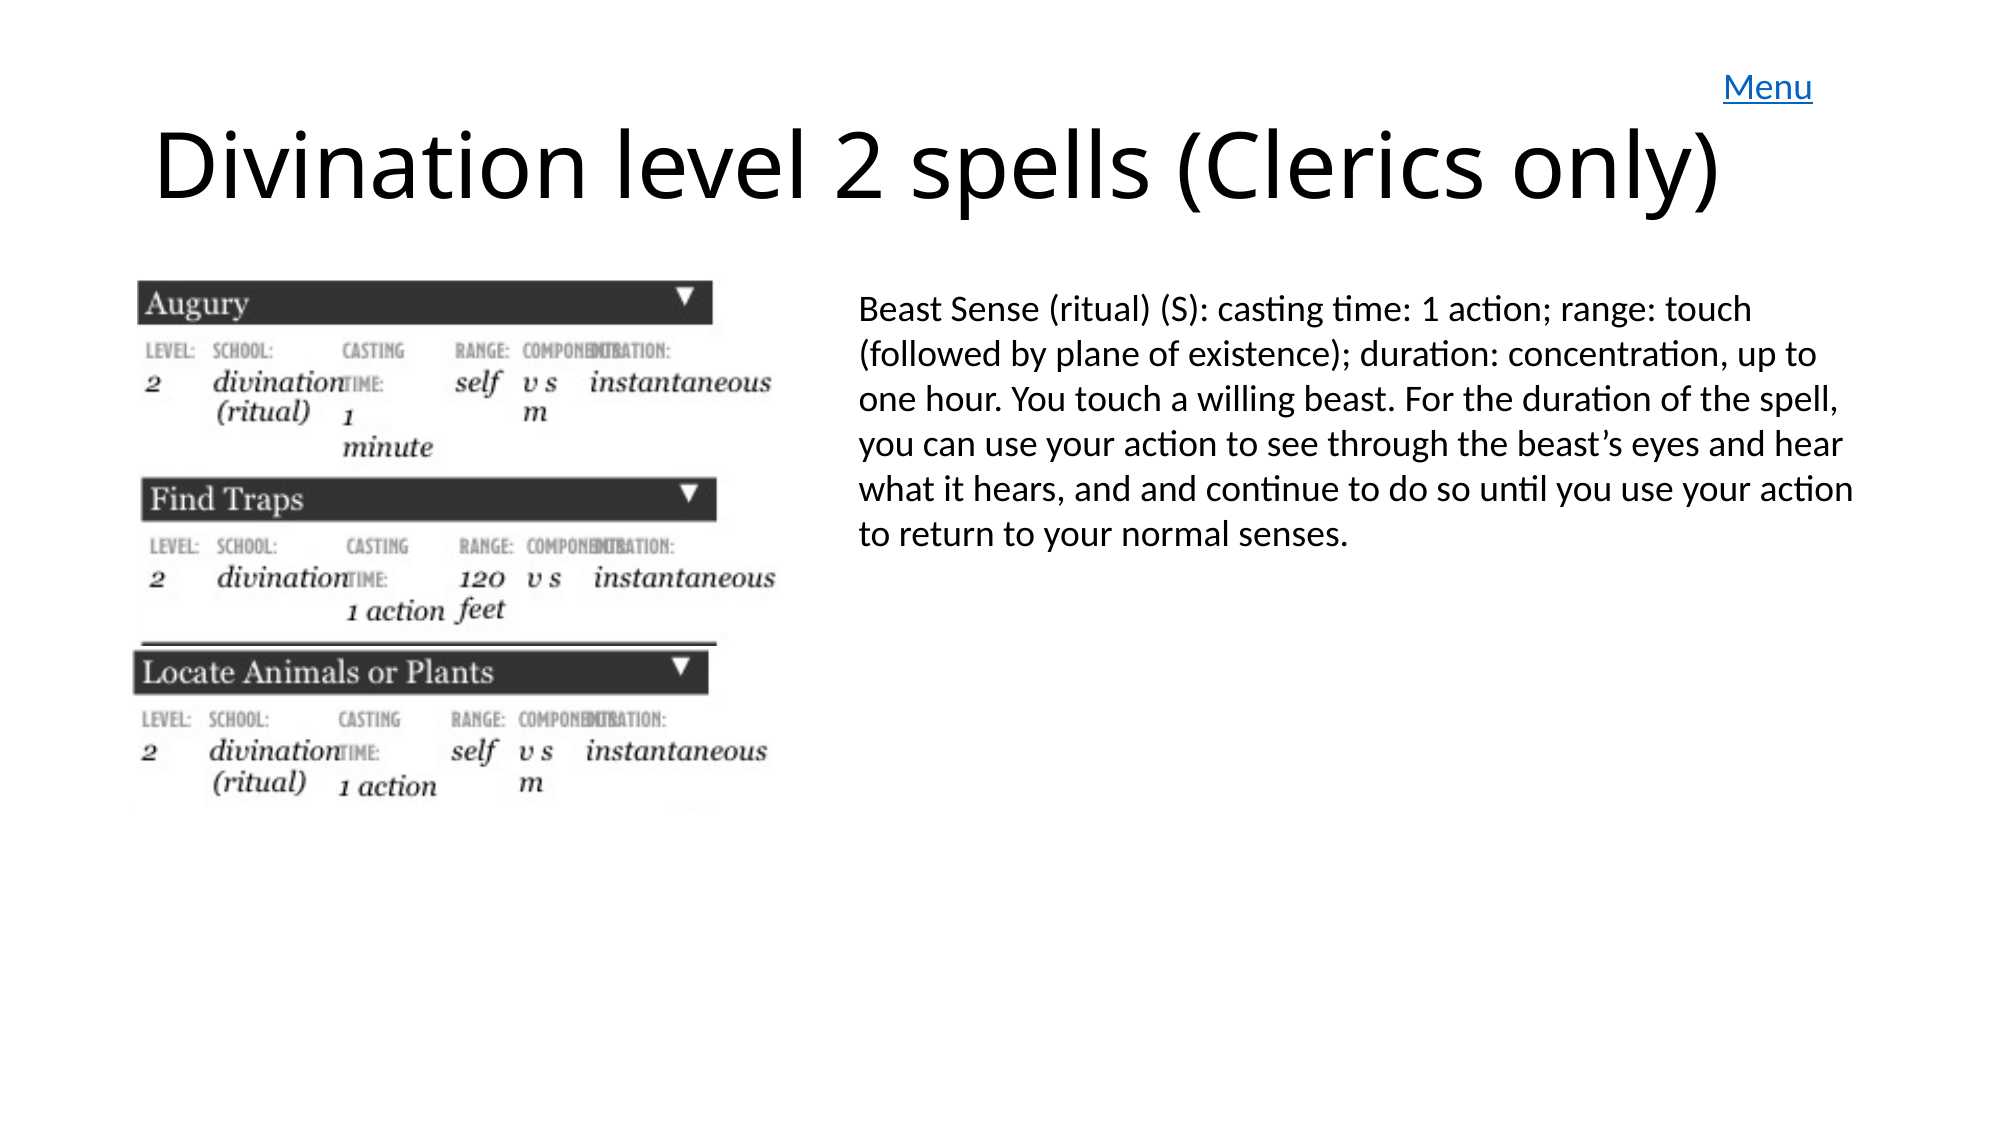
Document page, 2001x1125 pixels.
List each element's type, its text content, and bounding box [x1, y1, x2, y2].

text_box Menu [1347, 9, 1828, 115]
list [137, 277, 780, 473]
title Divination level 2 spells (Clerics only) [137, 59, 1863, 278]
text_box Beast Sense (ritual) (S): casting time: 1 action; range: touch (followed by plane of existence); duration: concentration, up to one hour. You touch a willing beast. For the duration of the spell, you can use your action to see through the beast’s eyes and hear what it hears, and and continue to do so until you use your action to return to your normal senses. [843, 276, 1879, 562]
picture [129, 473, 784, 811]
